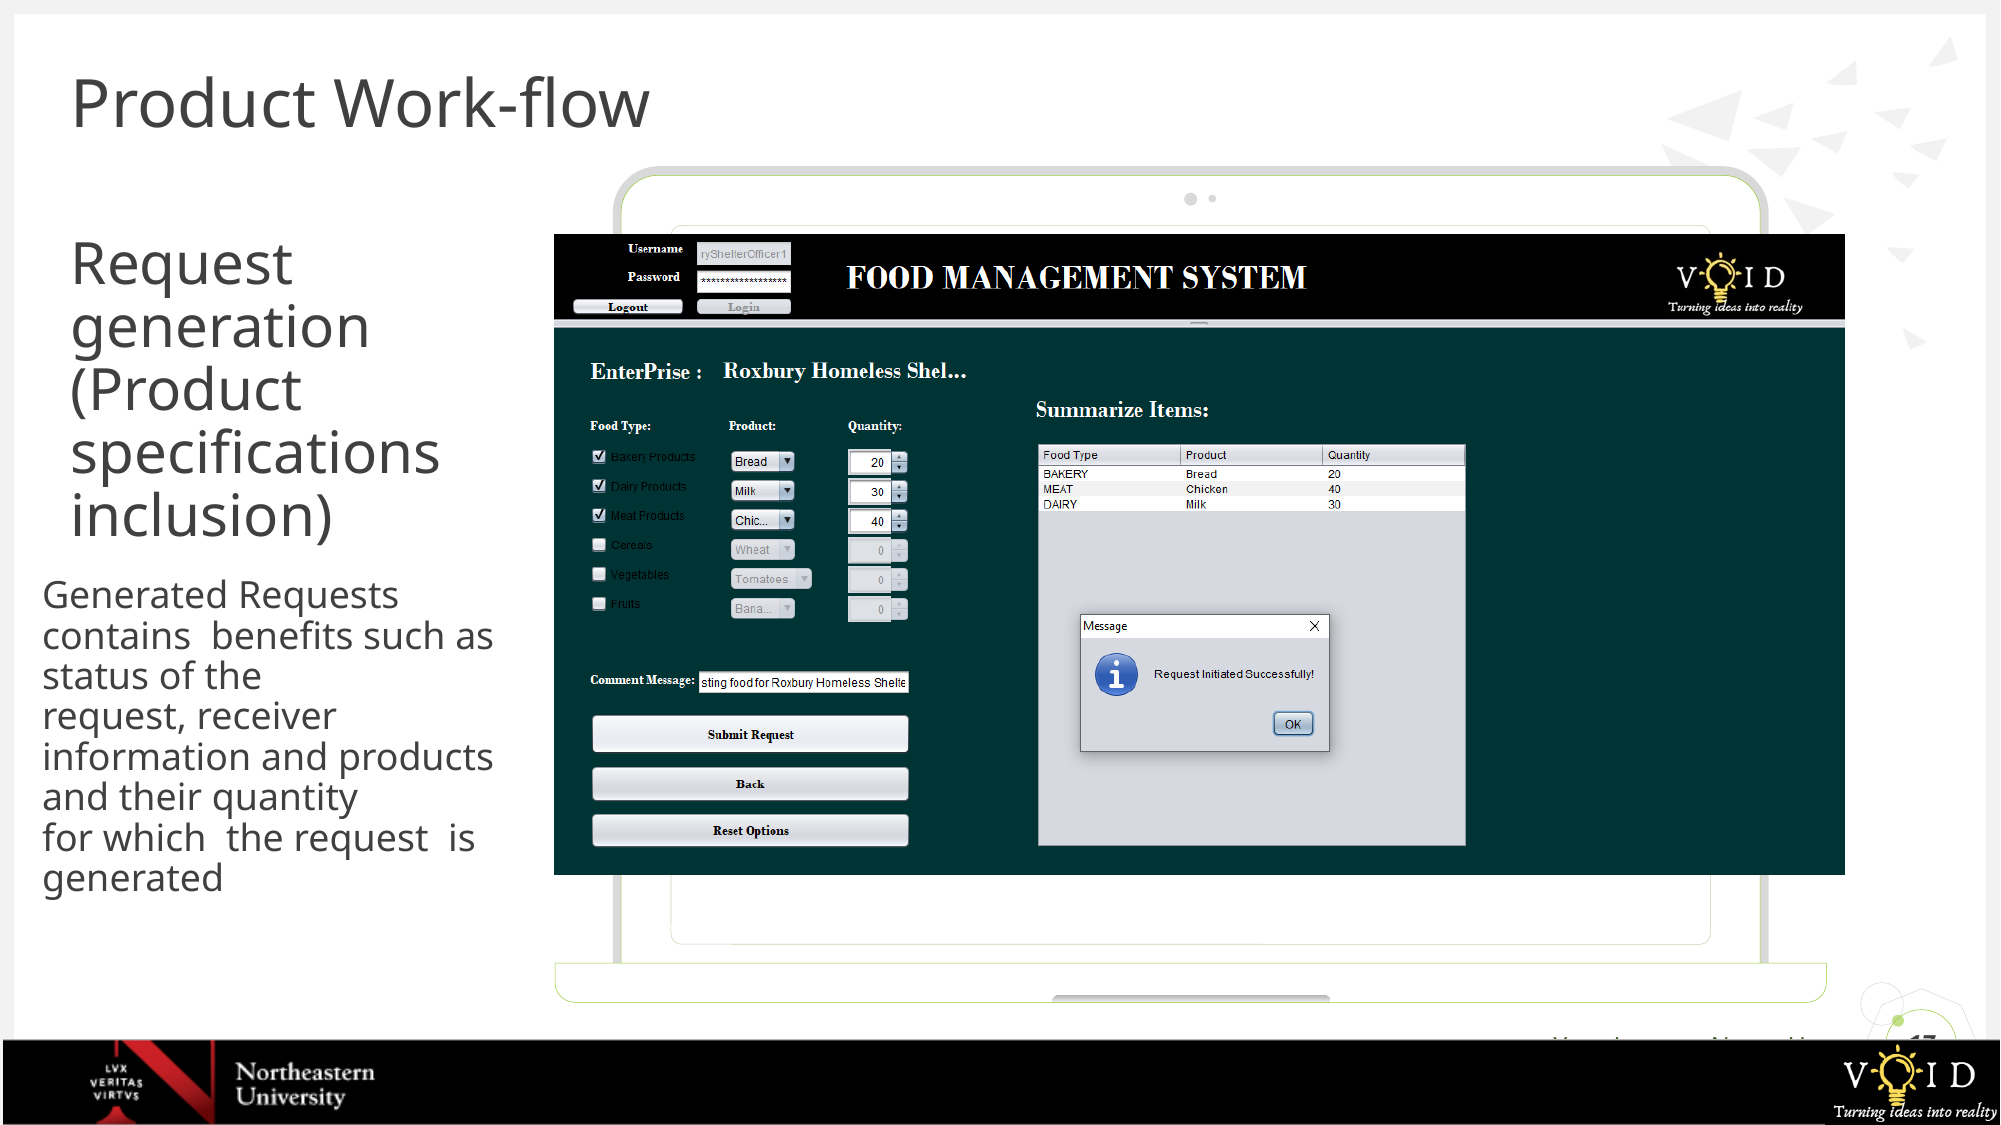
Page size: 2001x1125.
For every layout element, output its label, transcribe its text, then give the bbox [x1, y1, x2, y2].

list Request generation (Product specifications inclusion) [70, 188, 556, 550]
picture [554, 234, 1845, 875]
picture [3, 1039, 2000, 1125]
slide_number 17 [1886, 1009, 1957, 1039]
title Product Work-flow [70, 70, 1932, 142]
list Generated Requests contains benefits such as status of the request, receiver information and products and their quantity for which the request is generated [42, 576, 527, 958]
